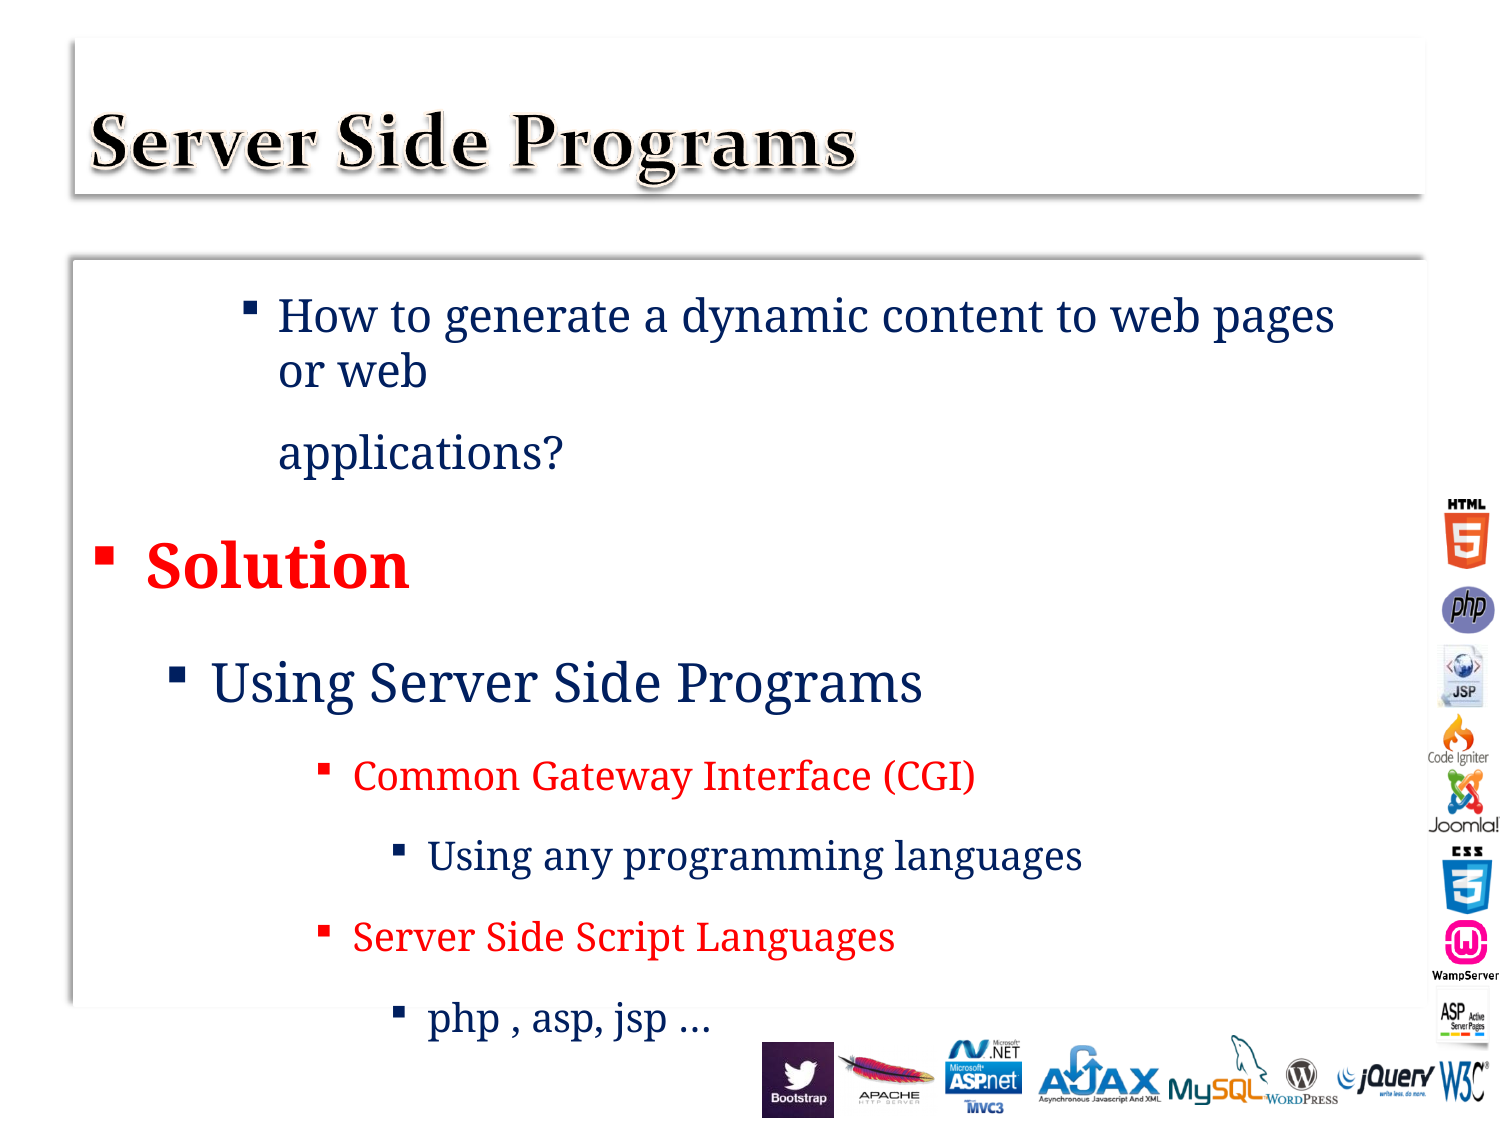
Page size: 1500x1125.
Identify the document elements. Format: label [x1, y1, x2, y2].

text_box [23, 34, 1428, 214]
text_box [41, 248, 1431, 1125]
text_box [762, 499, 1500, 1125]
